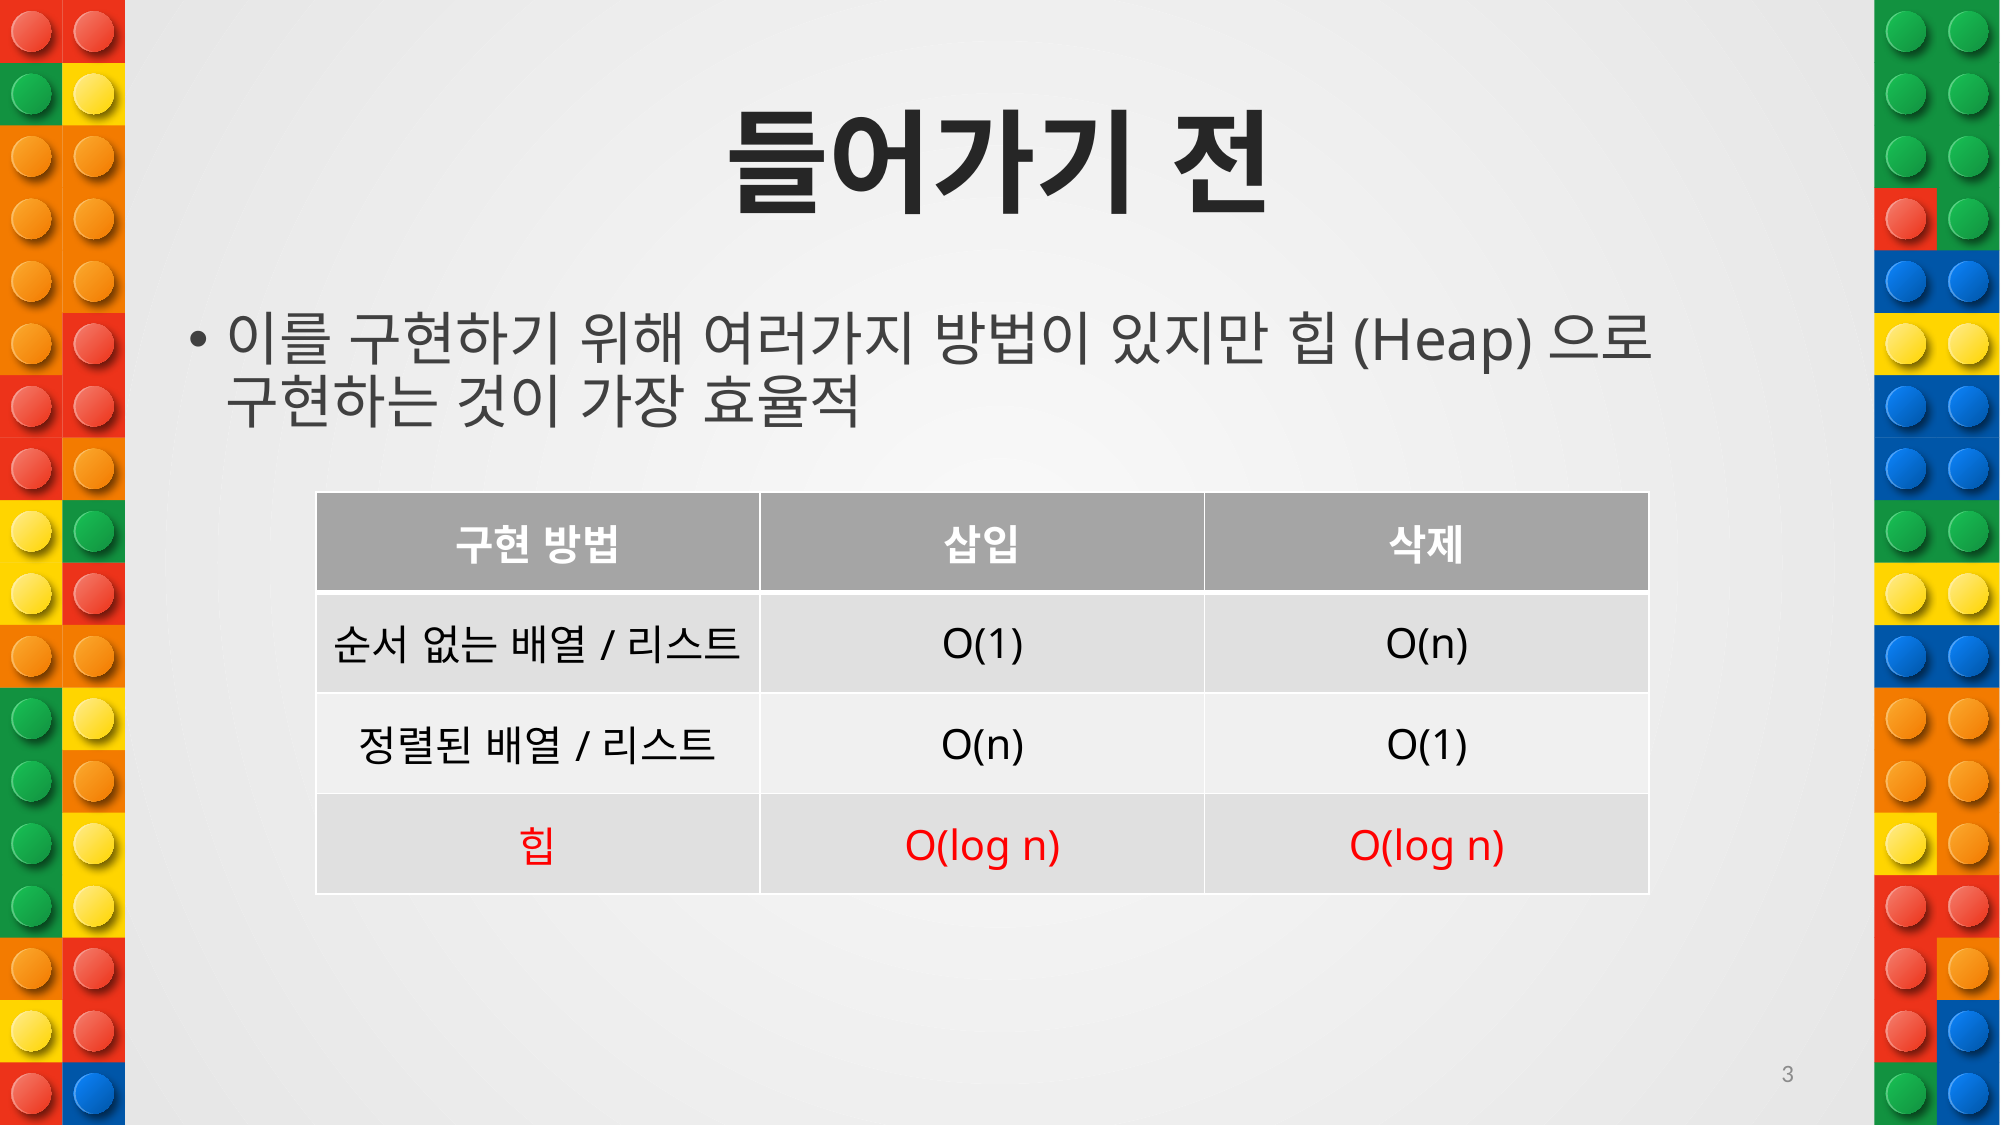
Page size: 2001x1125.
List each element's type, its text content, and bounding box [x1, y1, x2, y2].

slide_number 3 [1359, 1042, 1810, 1103]
table_cell 순서 없는 배열/리스트 [317, 595, 759, 692]
table_cell O(1) [761, 595, 1204, 692]
table_cell O(log n) [1205, 794, 1648, 893]
table_cell 정렬된 배열/리스트 [317, 694, 759, 793]
table_cell 힙 [317, 794, 759, 893]
list 이를 구현하기 위해 여러가지 방법이 있지만 힙(Heap)으로 구현하는 것이 가장 효율적 [173, 302, 1792, 1017]
table_header 삽입 [761, 493, 1204, 590]
table_header 구현 방법 [317, 493, 759, 590]
title 들어가기 전 [190, 59, 1810, 278]
table_cell O(n) [1205, 595, 1648, 692]
table_header 삭제 [1205, 493, 1648, 590]
table_cell O(n) [761, 694, 1204, 793]
table_cell O(1) [1205, 694, 1648, 793]
table_cell O(log n) [761, 794, 1204, 893]
